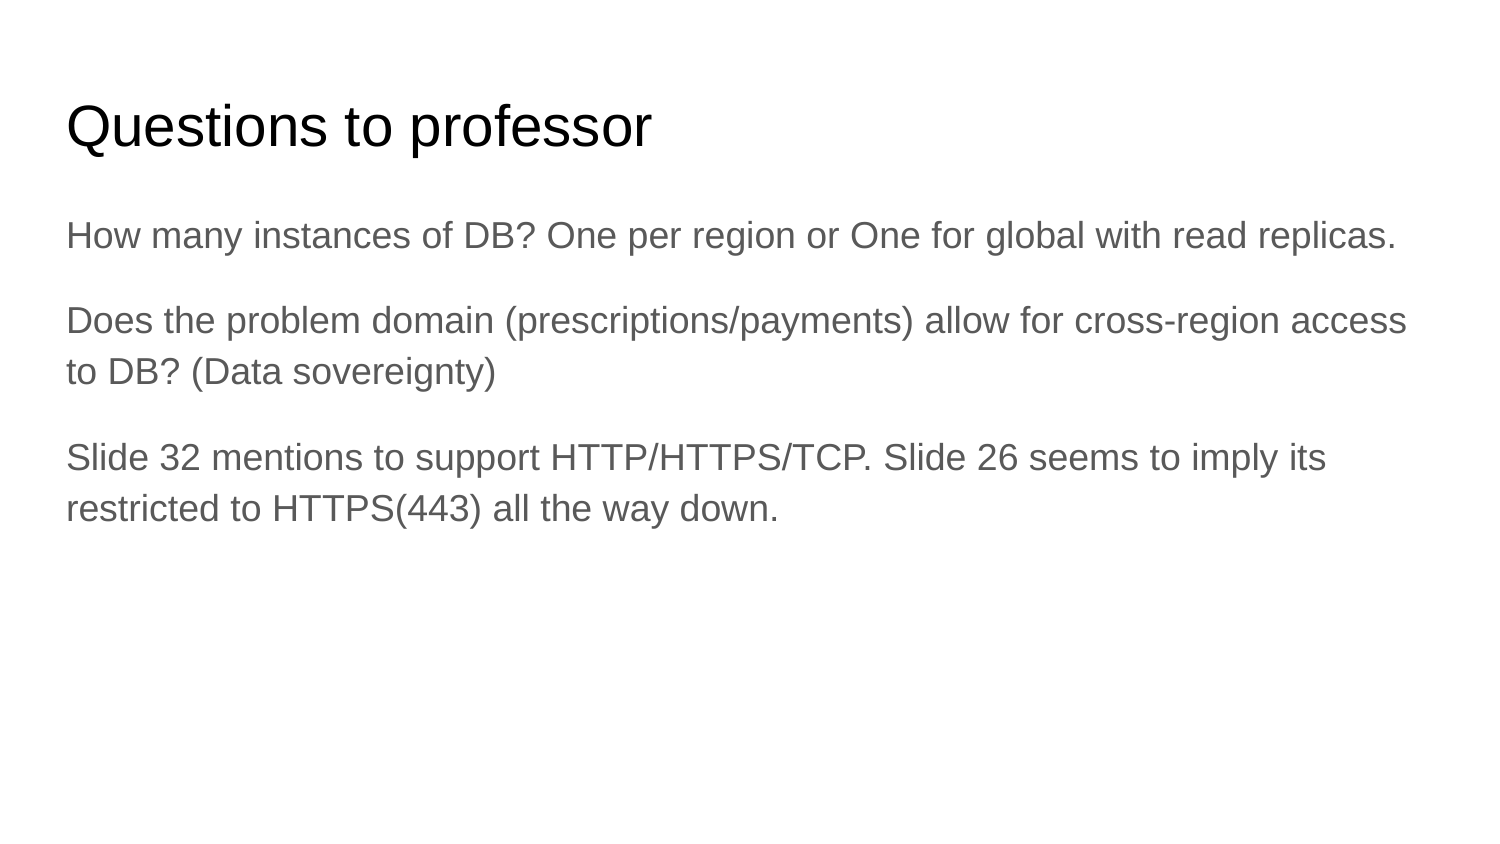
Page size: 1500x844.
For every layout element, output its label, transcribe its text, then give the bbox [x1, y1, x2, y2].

title Questions to professor [51, 72, 1449, 167]
list How many instances of DB? One per region or One for global with read replicas. Does the problem domain (prescriptions/payments) allow for cross-region access to DB? (Data sovereignty) Slide 32 mentions to support HTTP/HTTPS/TCP. Slide 26 seems to imply its restricted to HTTPS(443) all the way down. [51, 189, 1449, 750]
